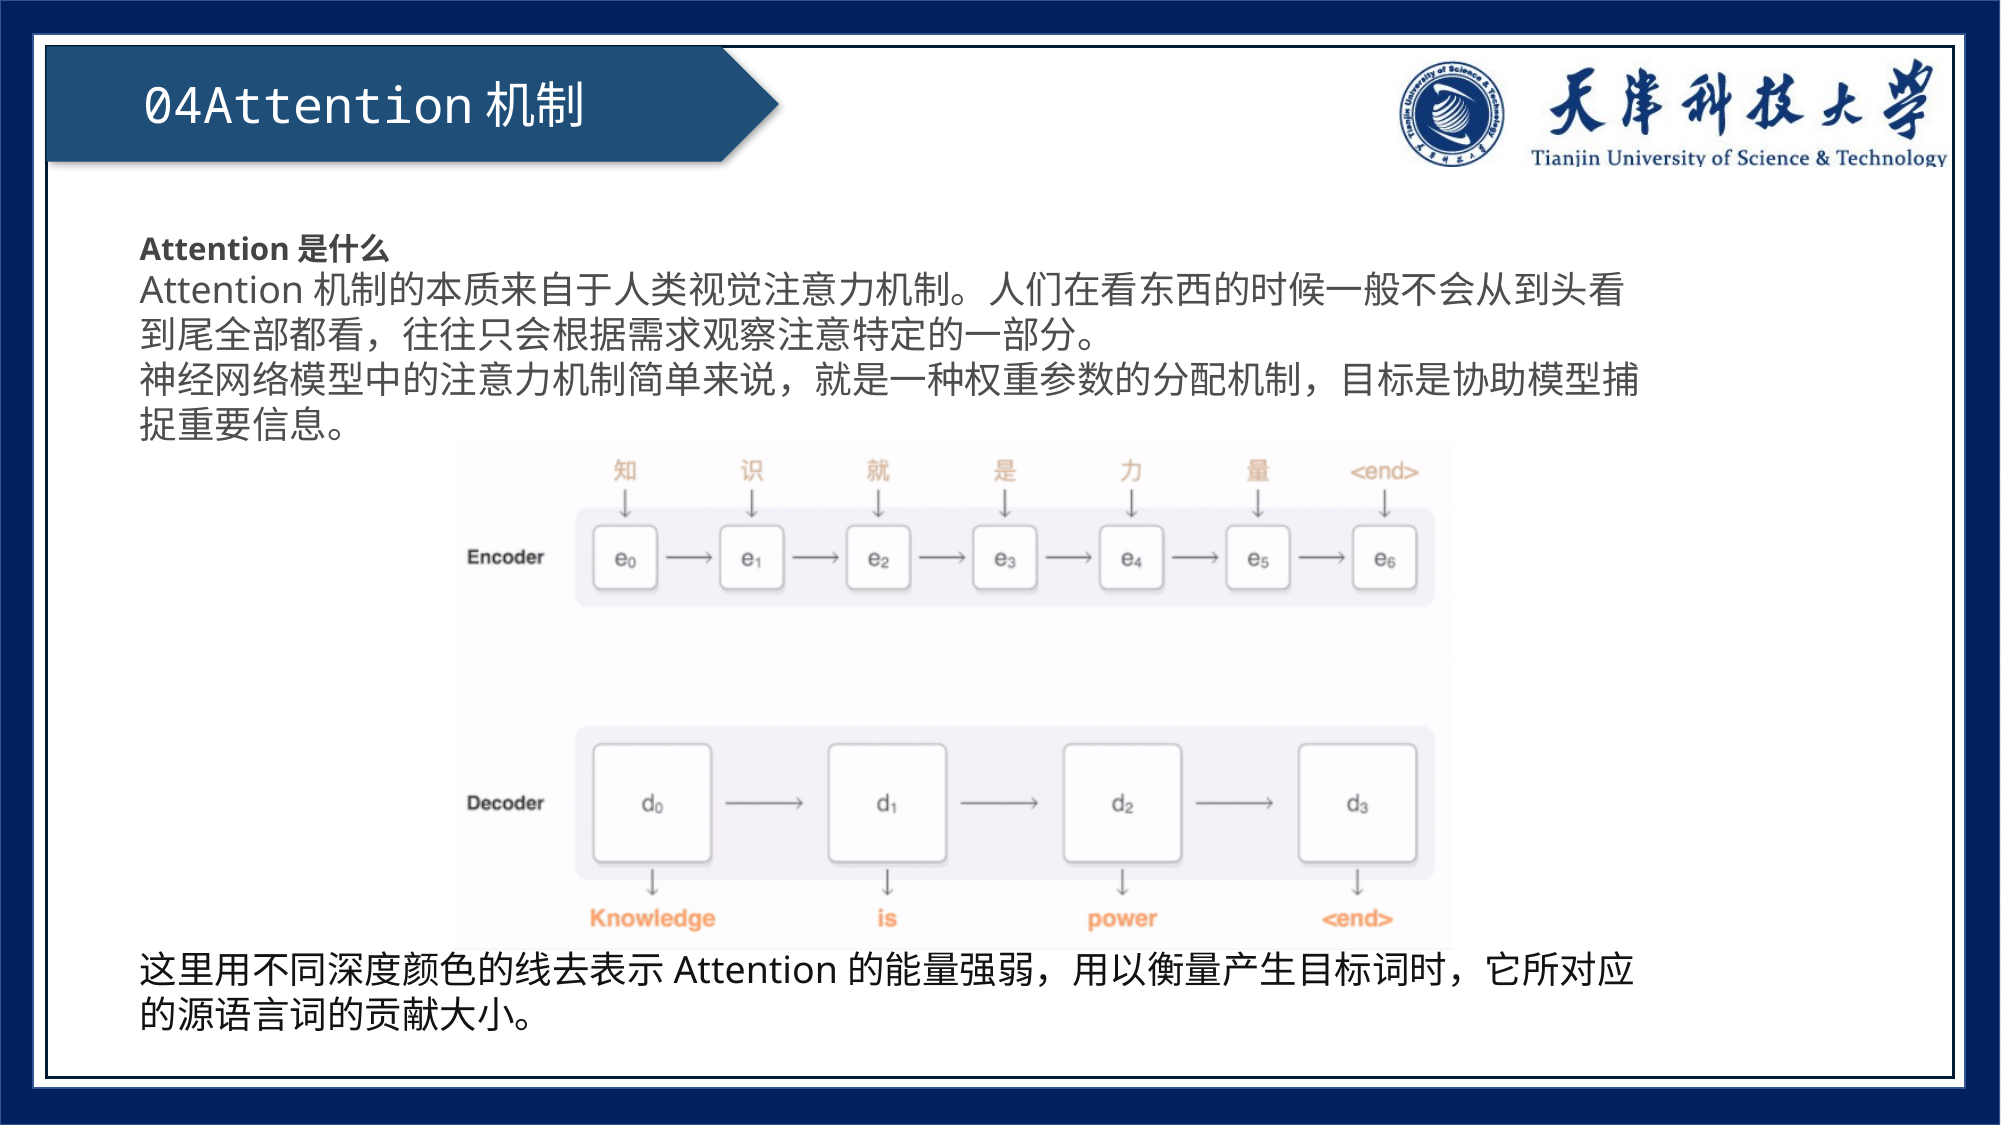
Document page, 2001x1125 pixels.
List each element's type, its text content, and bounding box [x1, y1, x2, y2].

picture [1397, 55, 1950, 167]
text_box [0, 0, 2000, 1125]
picture [454, 441, 1453, 950]
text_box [46, 46, 779, 162]
text_box Attention是什么 Attention机制的本质来自于人类视觉注意力机制。人们在看东西的时候一般不会从到头看到尾全部都看，往往只会根据需求观察注意特定的一部分。 神经网络模型中的注意力机制简单来说，就是一种权重参数的分配机制，目标是协助模型捕捉重要信息。 [128, 223, 1655, 497]
text_box [34, 35, 1964, 1087]
text_box [45, 45, 1954, 1079]
text_box 这里用不同深度颜色的线去表示Attention的能量强弱，用以衡量产生目标词时，它所对应的源语言词的贡献大小。 [128, 940, 1655, 1087]
